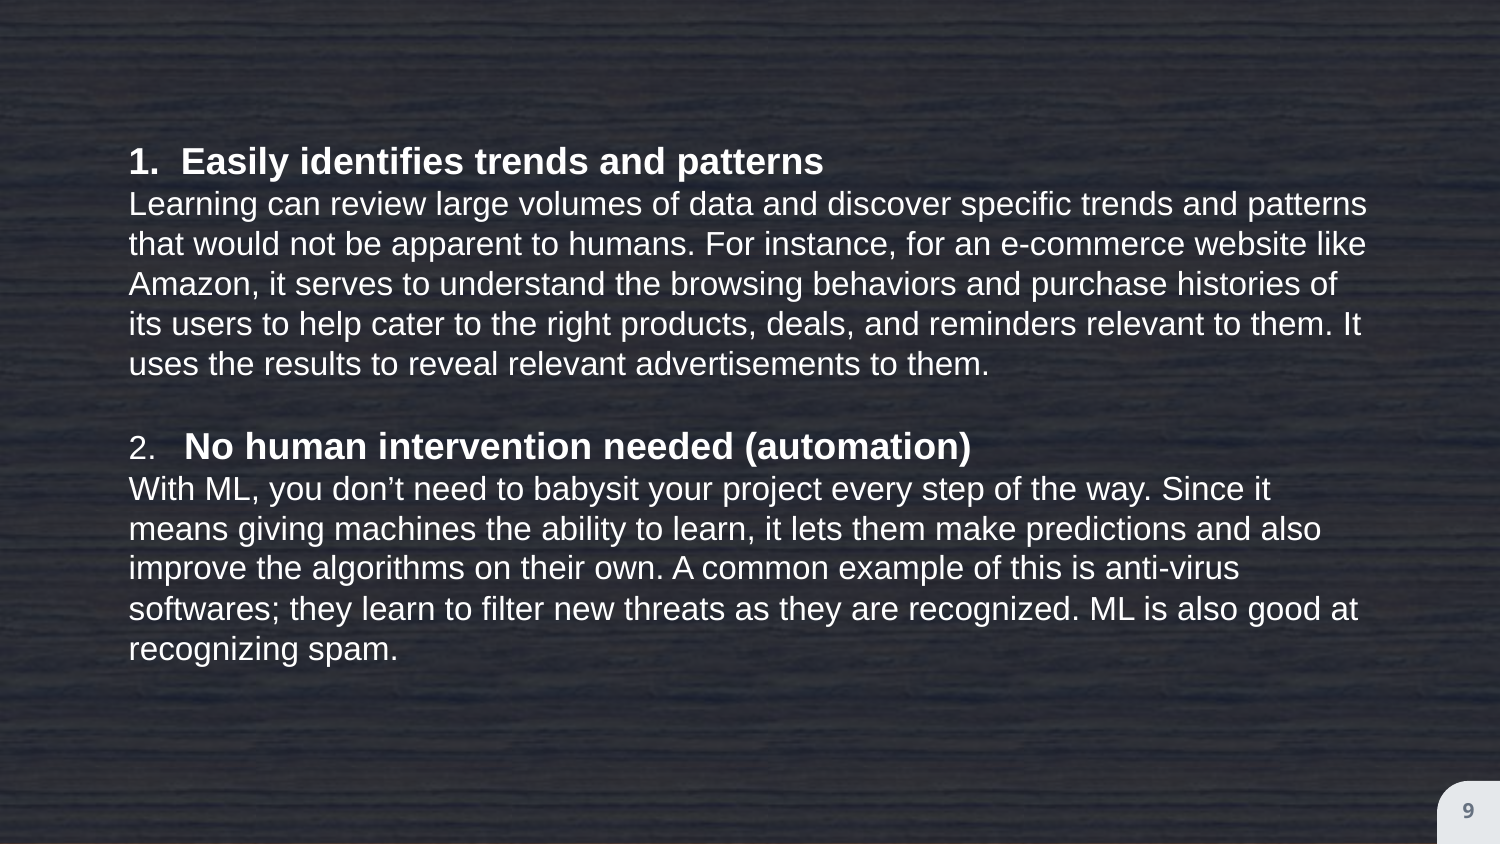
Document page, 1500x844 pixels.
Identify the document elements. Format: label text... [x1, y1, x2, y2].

text_box 1. Easily identifies trends and patterns Learning can review large volumes of data and discover specific trends and patterns that would not be apparent to humans. For instance, for an e-commerce website like Amazon, it serves to understand the browsing behaviors and purchase histories of its users to help cater to the right products, deals, and reminders relevant to them. It uses the results to reveal relevant advertisements to them. 2. No human intervention needed (automation) With ML, you don’t need to babysit your project every step of the way. Since it means giving machines the ability to learn, it lets them make predictions and also improve the algorithms on their own. A common example of this is anti-virus softwares; they learn to filter new threats as they are recognized. ML is also good at recognizing spam. [113, 129, 1389, 674]
slide_number 9 [1437, 780, 1500, 844]
